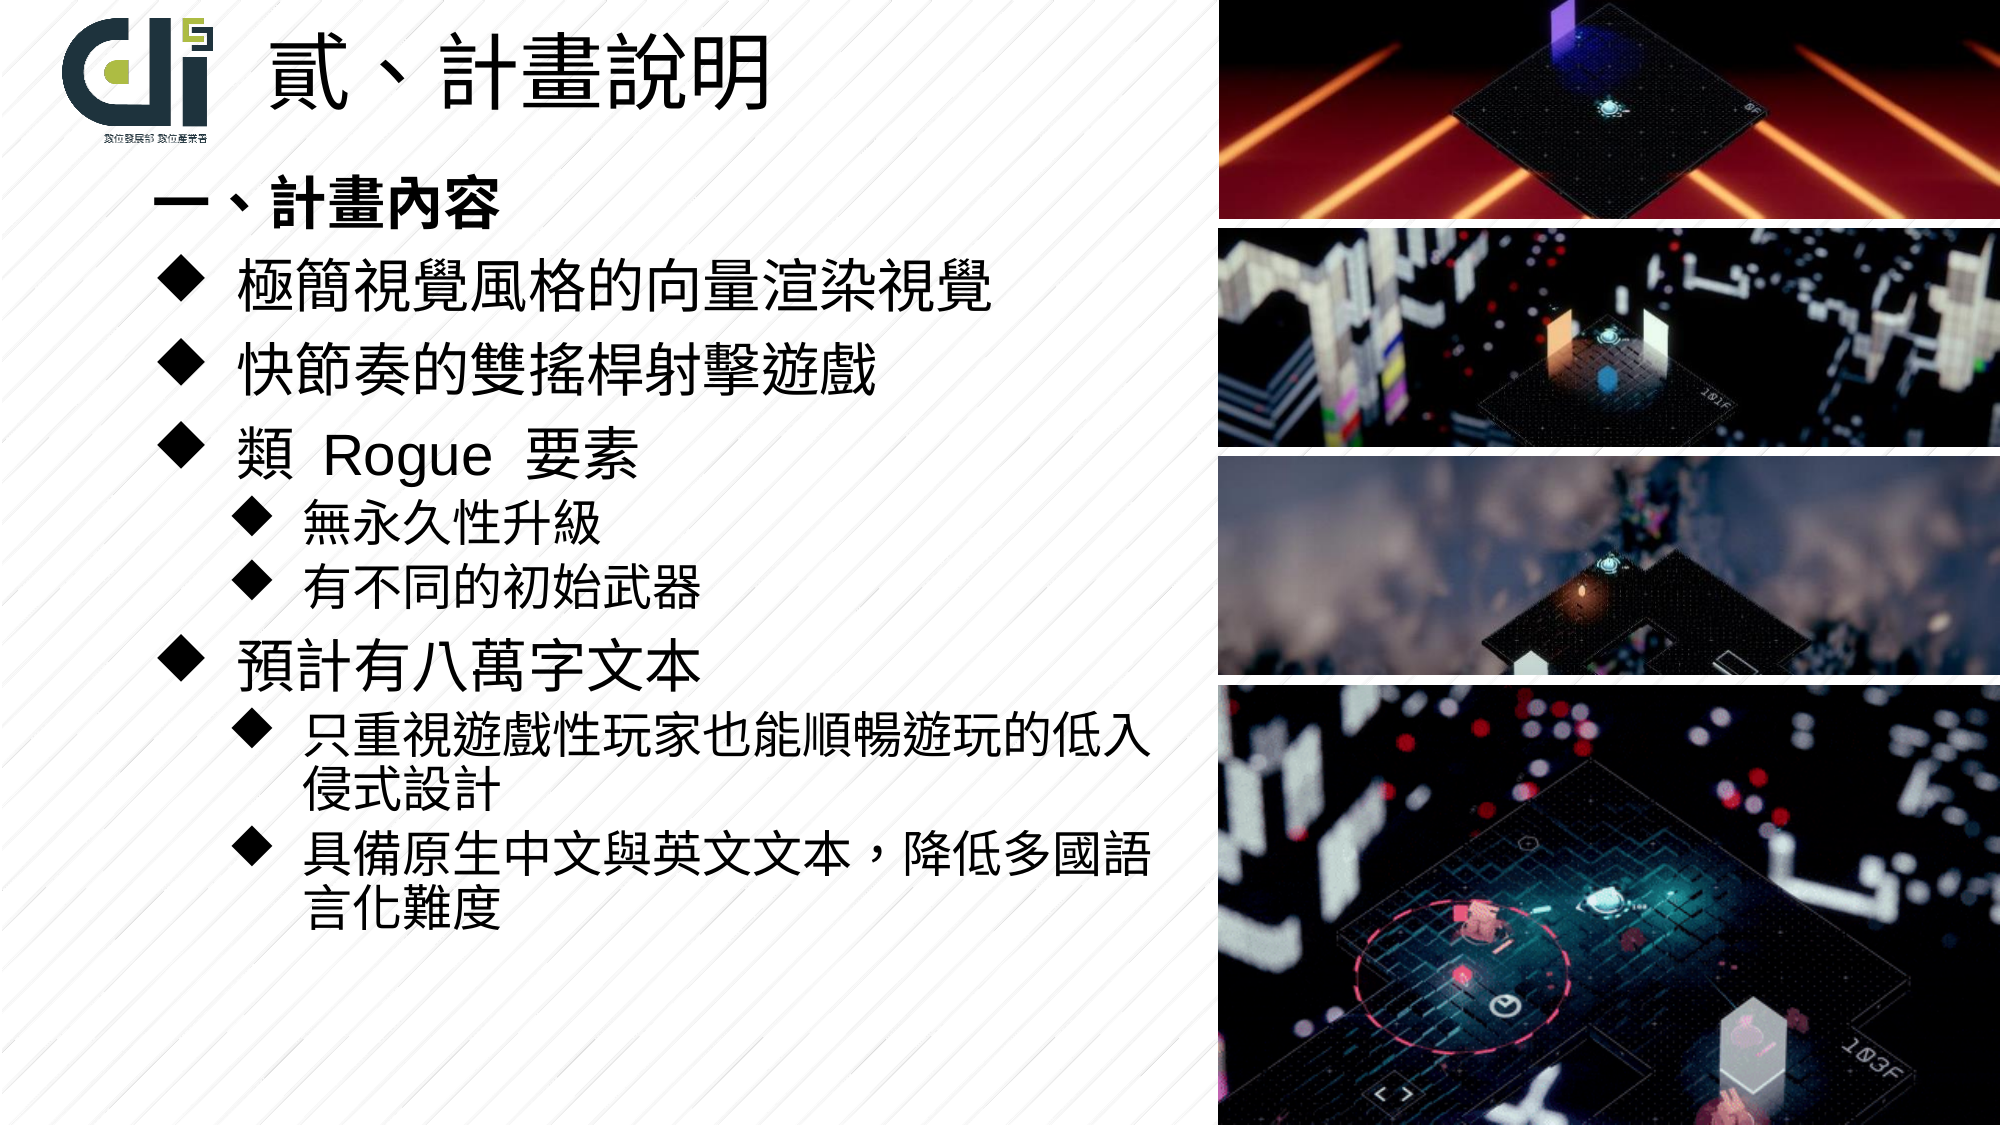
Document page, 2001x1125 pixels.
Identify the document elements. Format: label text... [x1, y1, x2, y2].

picture [2, 0, 2000, 1125]
list 一、計畫內容 極簡視覺風格的向量渲染視覺 快節奏的雙搖桿射擊遊戲 類 Rogue 要素 無永久性升級 有不同的初始武器 預計有八萬字文本 只重視遊戲性玩家也能順暢遊玩的低入侵式設計 具備原生中文與英文文本，降低多國語言化難度 [137, 166, 1198, 1060]
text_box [1218, 0, 2000, 675]
title 貳、計畫說明 [251, 22, 1218, 130]
